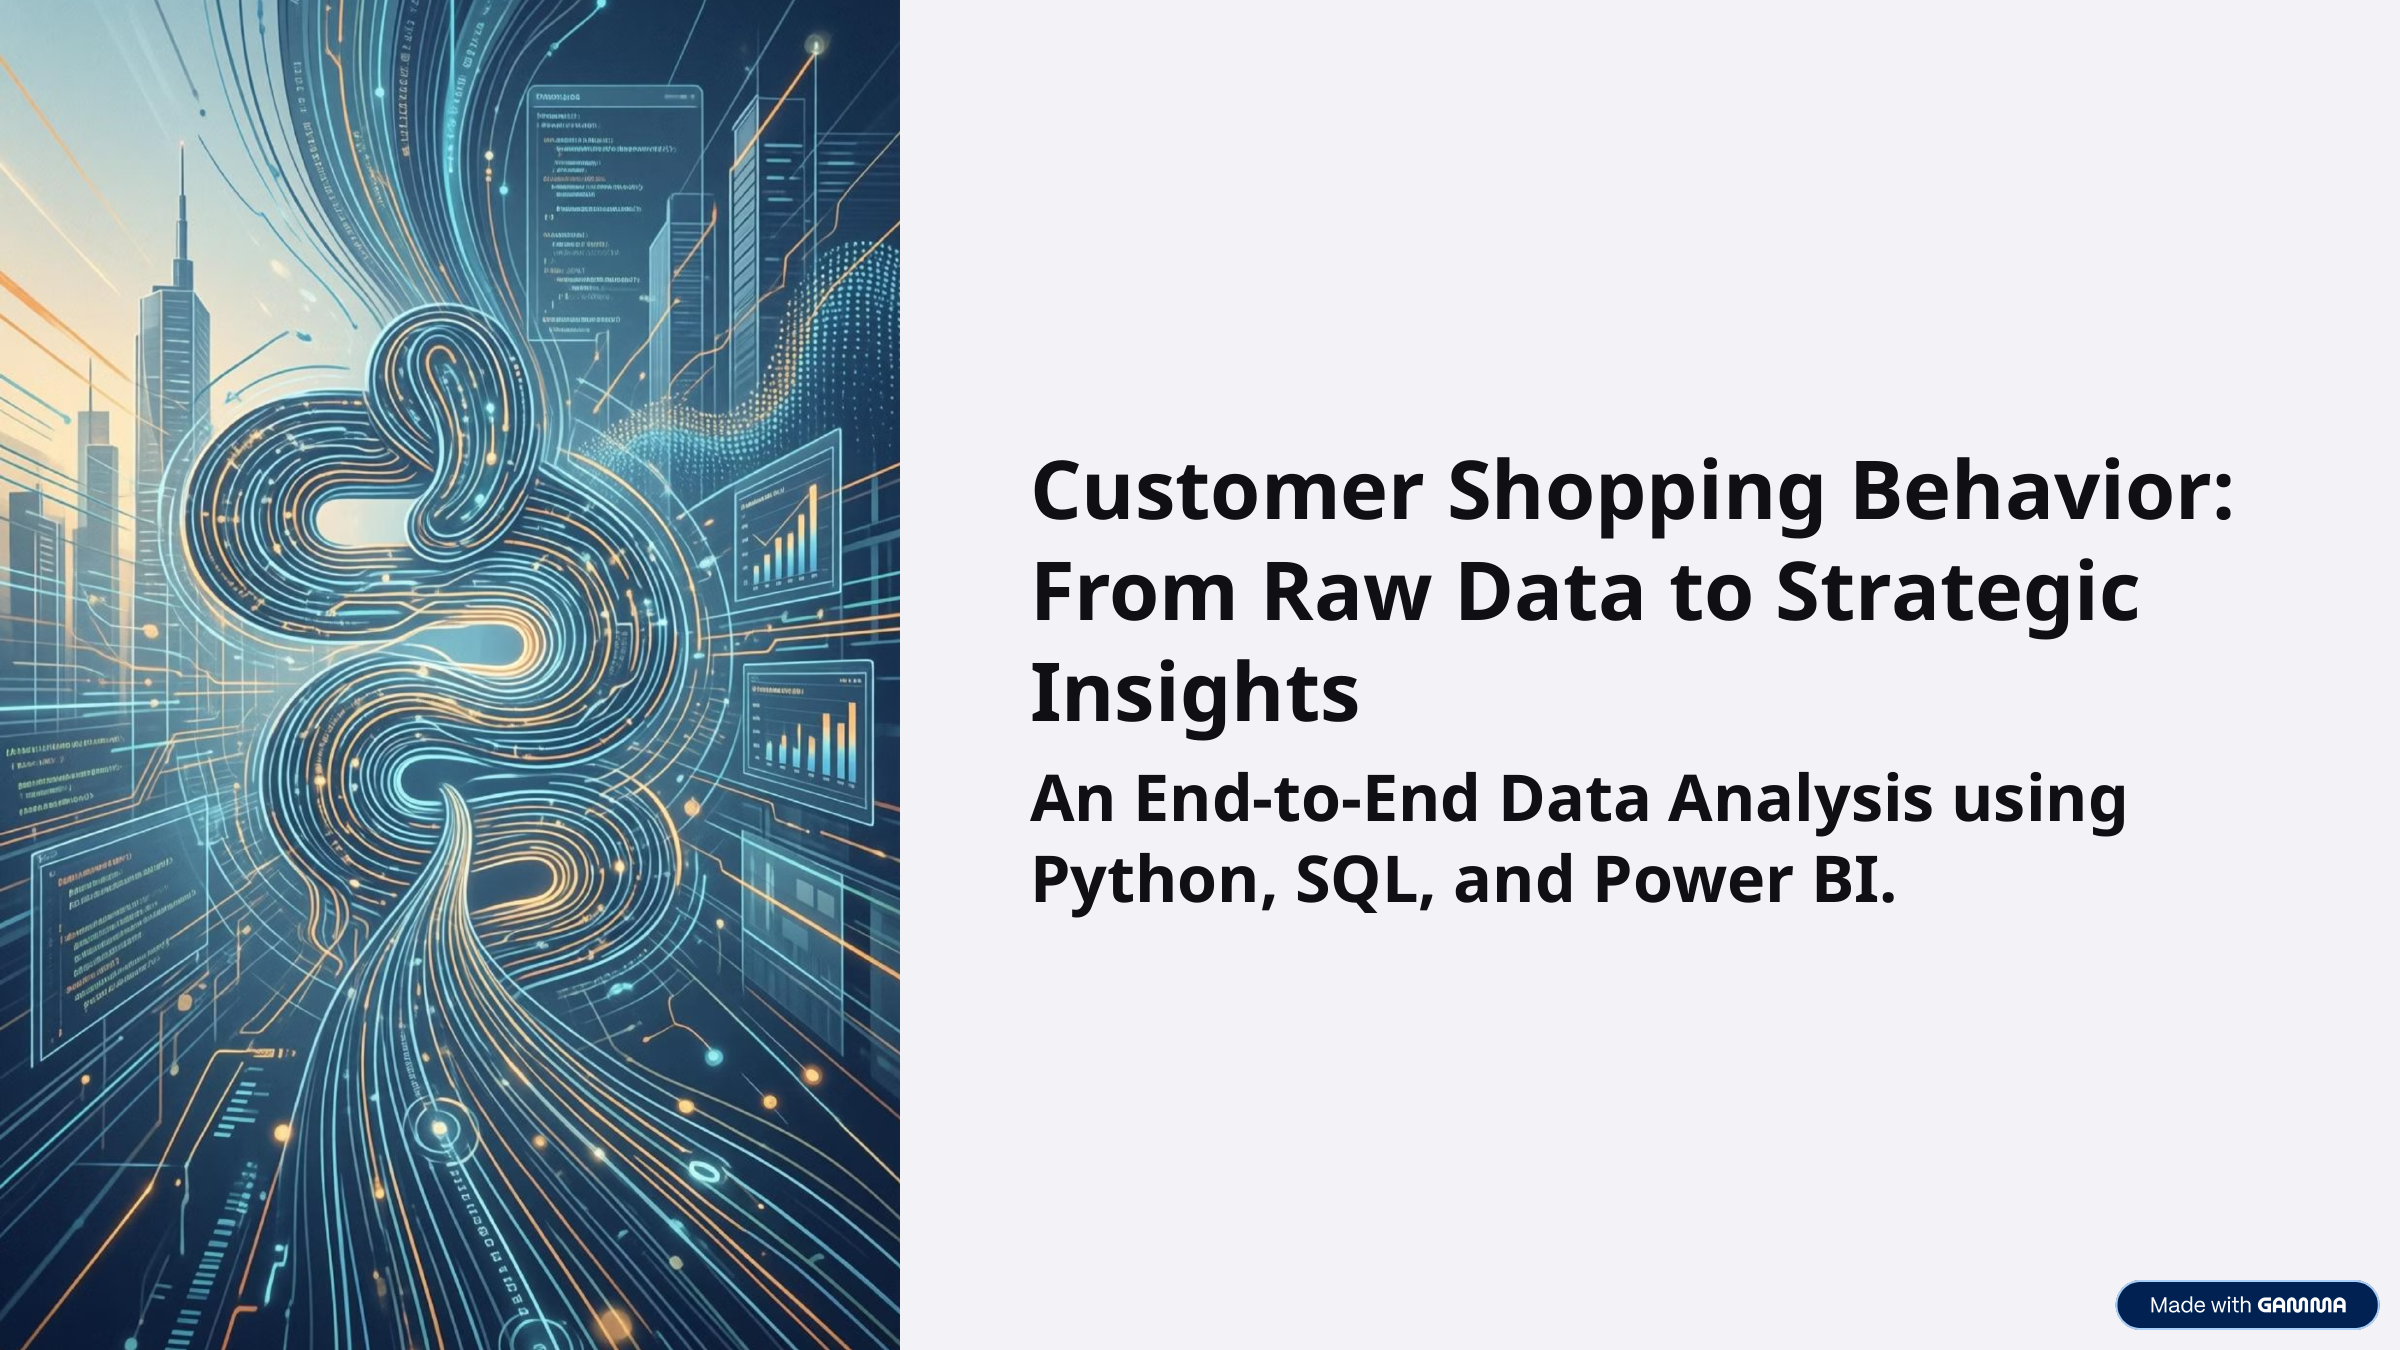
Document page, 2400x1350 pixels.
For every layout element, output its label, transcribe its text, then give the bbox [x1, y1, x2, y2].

picture [0, 0, 900, 1350]
picture [2106, 1271, 2389, 1339]
text_box Customer Shopping Behavior: From Raw Data to Strategic Insights [1030, 434, 2270, 740]
text_box An End-to-End Data Analysis using Python, SQL, and Power BI. [1030, 752, 2270, 916]
